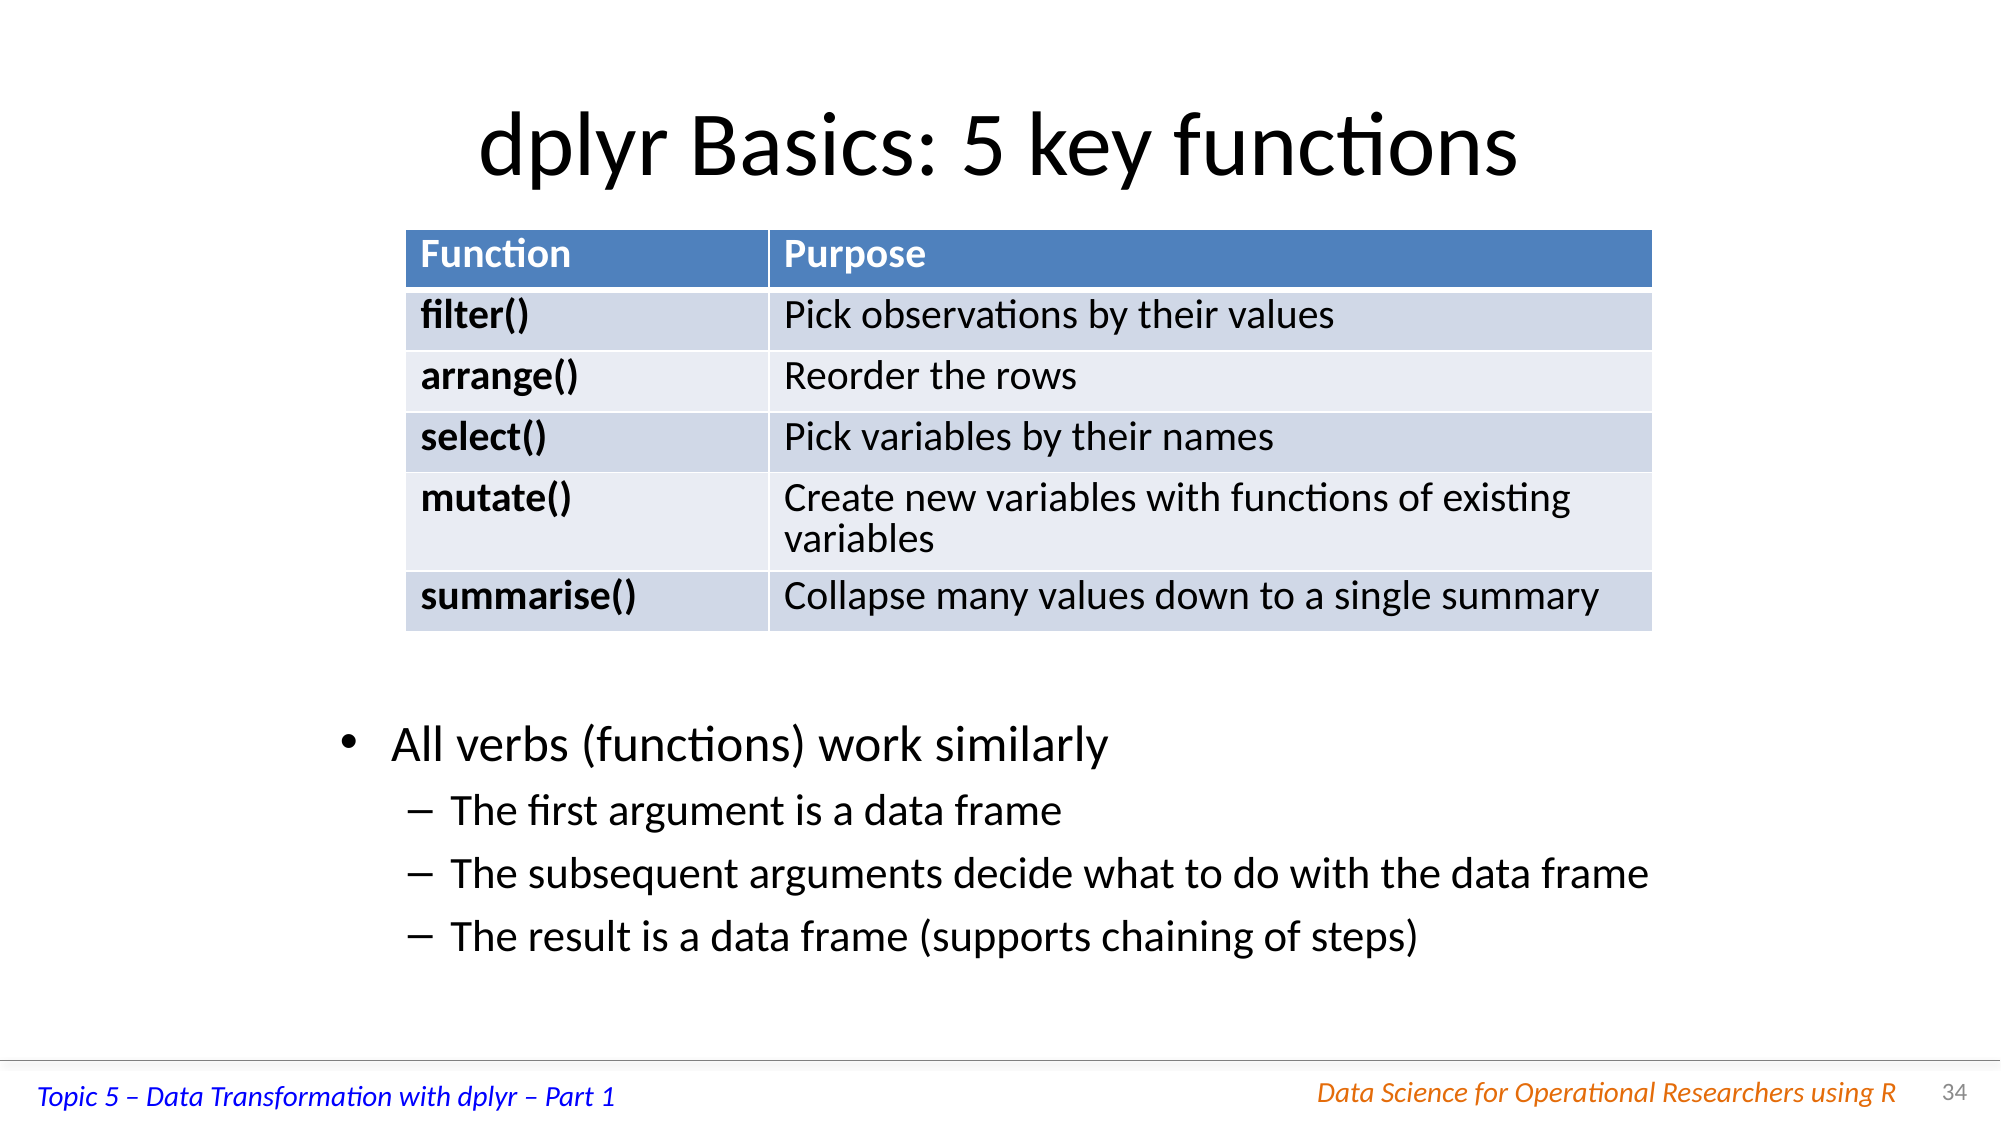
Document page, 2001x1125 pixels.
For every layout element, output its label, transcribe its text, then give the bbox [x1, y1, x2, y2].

table_header Function [406, 230, 768, 287]
list All verbs (functions) work similarly The first argument is a data frame The subsequent arguments decide what to do with the data frame The result is a data frame (supports chaining of steps) [324, 702, 1675, 1005]
table_header Purpose [770, 230, 1652, 287]
table_cell arrange() [406, 352, 768, 411]
table_cell Pick variables by their names [770, 413, 1652, 472]
table_cell mutate() [406, 473, 768, 570]
table_cell Pick observations by their values [770, 293, 1652, 350]
slide_number 34 [1899, 1060, 1983, 1120]
table_cell Collapse many values down to a single summary [770, 572, 1652, 631]
table_cell Create new variables with functions of existing variables [770, 473, 1652, 570]
table_cell summarise() [406, 572, 768, 631]
title dplyr Basics: 5 key functions [99, 45, 1900, 233]
table_cell filter() [406, 293, 768, 350]
table_cell select() [406, 413, 768, 472]
table_cell Reorder the rows [770, 352, 1652, 411]
